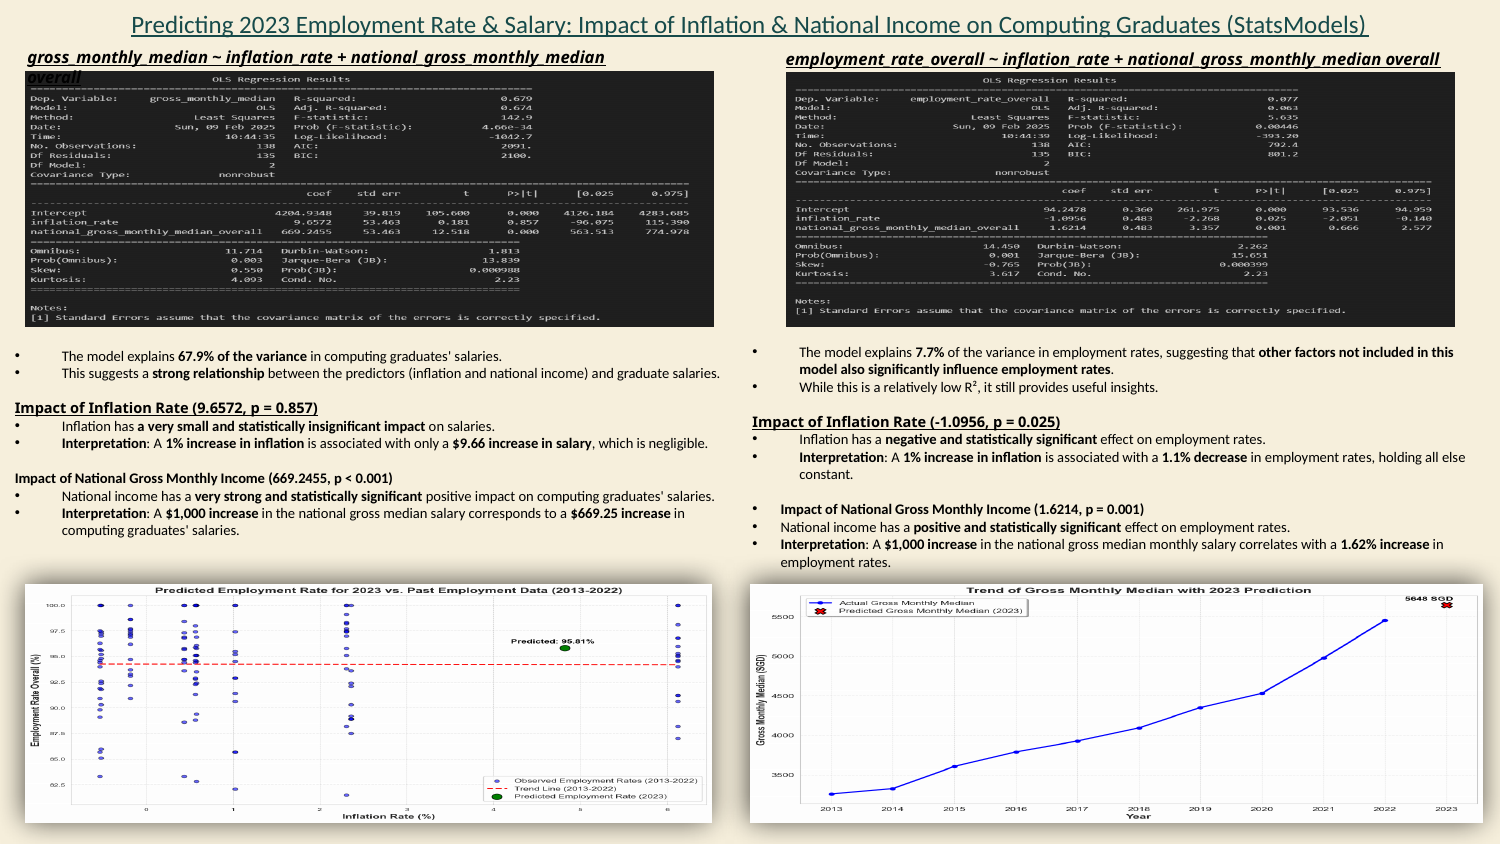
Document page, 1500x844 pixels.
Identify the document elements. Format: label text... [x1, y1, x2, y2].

text_box The model explains 7.7% of the variance in employment rates, suggesting that other factors not included in this model also significantly influence employment rates. While this is a relatively low R², it still provides useful insights. Impact of Inflation Rate (-1.0956, p = 0.025) Inflation has a negative and statistically significant effect on employment rates. Interpretation: A 1% increase in inflation is associated with a 1.1% decrease in employment rates, holding all else constant. Impact of National Gross Monthly Income (1.6214, p = 0.001) National income has a positive and statistically significant effect on employment rates. Interpretation: A $1,000 increase in the national gross median monthly salary correlates with a 1.62% increase in employment rates. [737, 335, 1500, 638]
picture [749, 583, 1483, 823]
text_box gross_monthly_median ~ inflation_rate + national_gross_monthly_median overall [12, 39, 668, 95]
text_box employment_rate_overall ~ inflation_rate + national_gross_monthly_median overall [770, 41, 1475, 77]
picture [25, 71, 714, 328]
text_box The model explains 67.9% of the variance in computing graduates' salaries. This suggests a strong relationship between the predictors (inflation and national income) and graduate salaries. Impact of Inflation Rate (9.6572, p = 0.857) Inflation has a very small and statistically insignificant impact on salaries. Interpretation: A 1% increase in inflation is associated with only a $9.66 increase in salary, which is negligible. Impact of National Gross Monthly Income (669.2455, p < 0.001) National income has a very strong and statistically significant positive impact on computing graduates' salaries. Interpretation: A $1,000 increase in the national gross median salary corresponds to a $669.25 increase in computing graduates' salaries. [0, 339, 739, 602]
title Predicting 2023 Employment Rate & Salary: Impact of Inflation & National Income on Computing Graduates (StatsModels) [37, 8, 1463, 84]
picture [786, 71, 1455, 328]
picture [25, 583, 712, 823]
